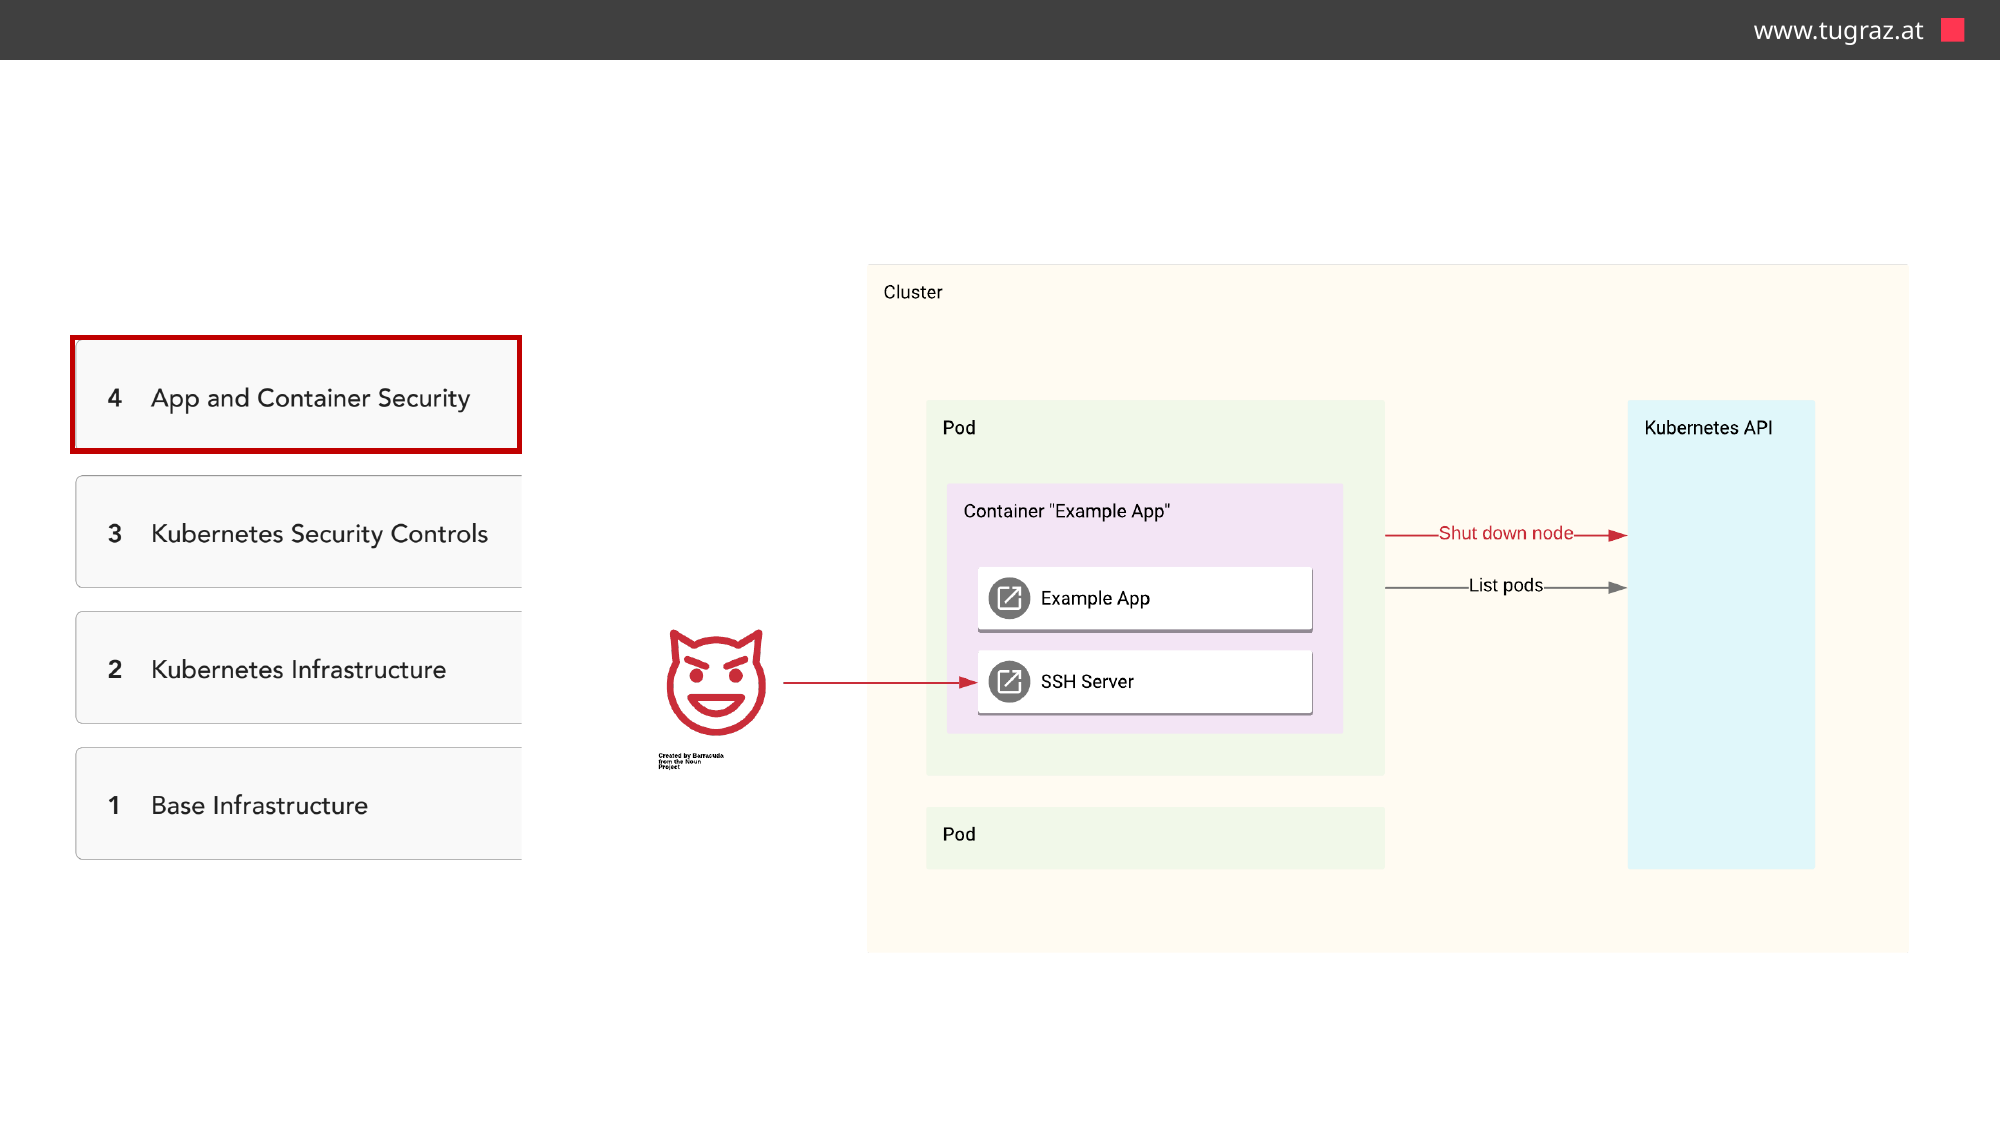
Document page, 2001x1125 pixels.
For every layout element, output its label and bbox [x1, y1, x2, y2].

list [635, 242, 1930, 1013]
picture [70, 333, 522, 866]
